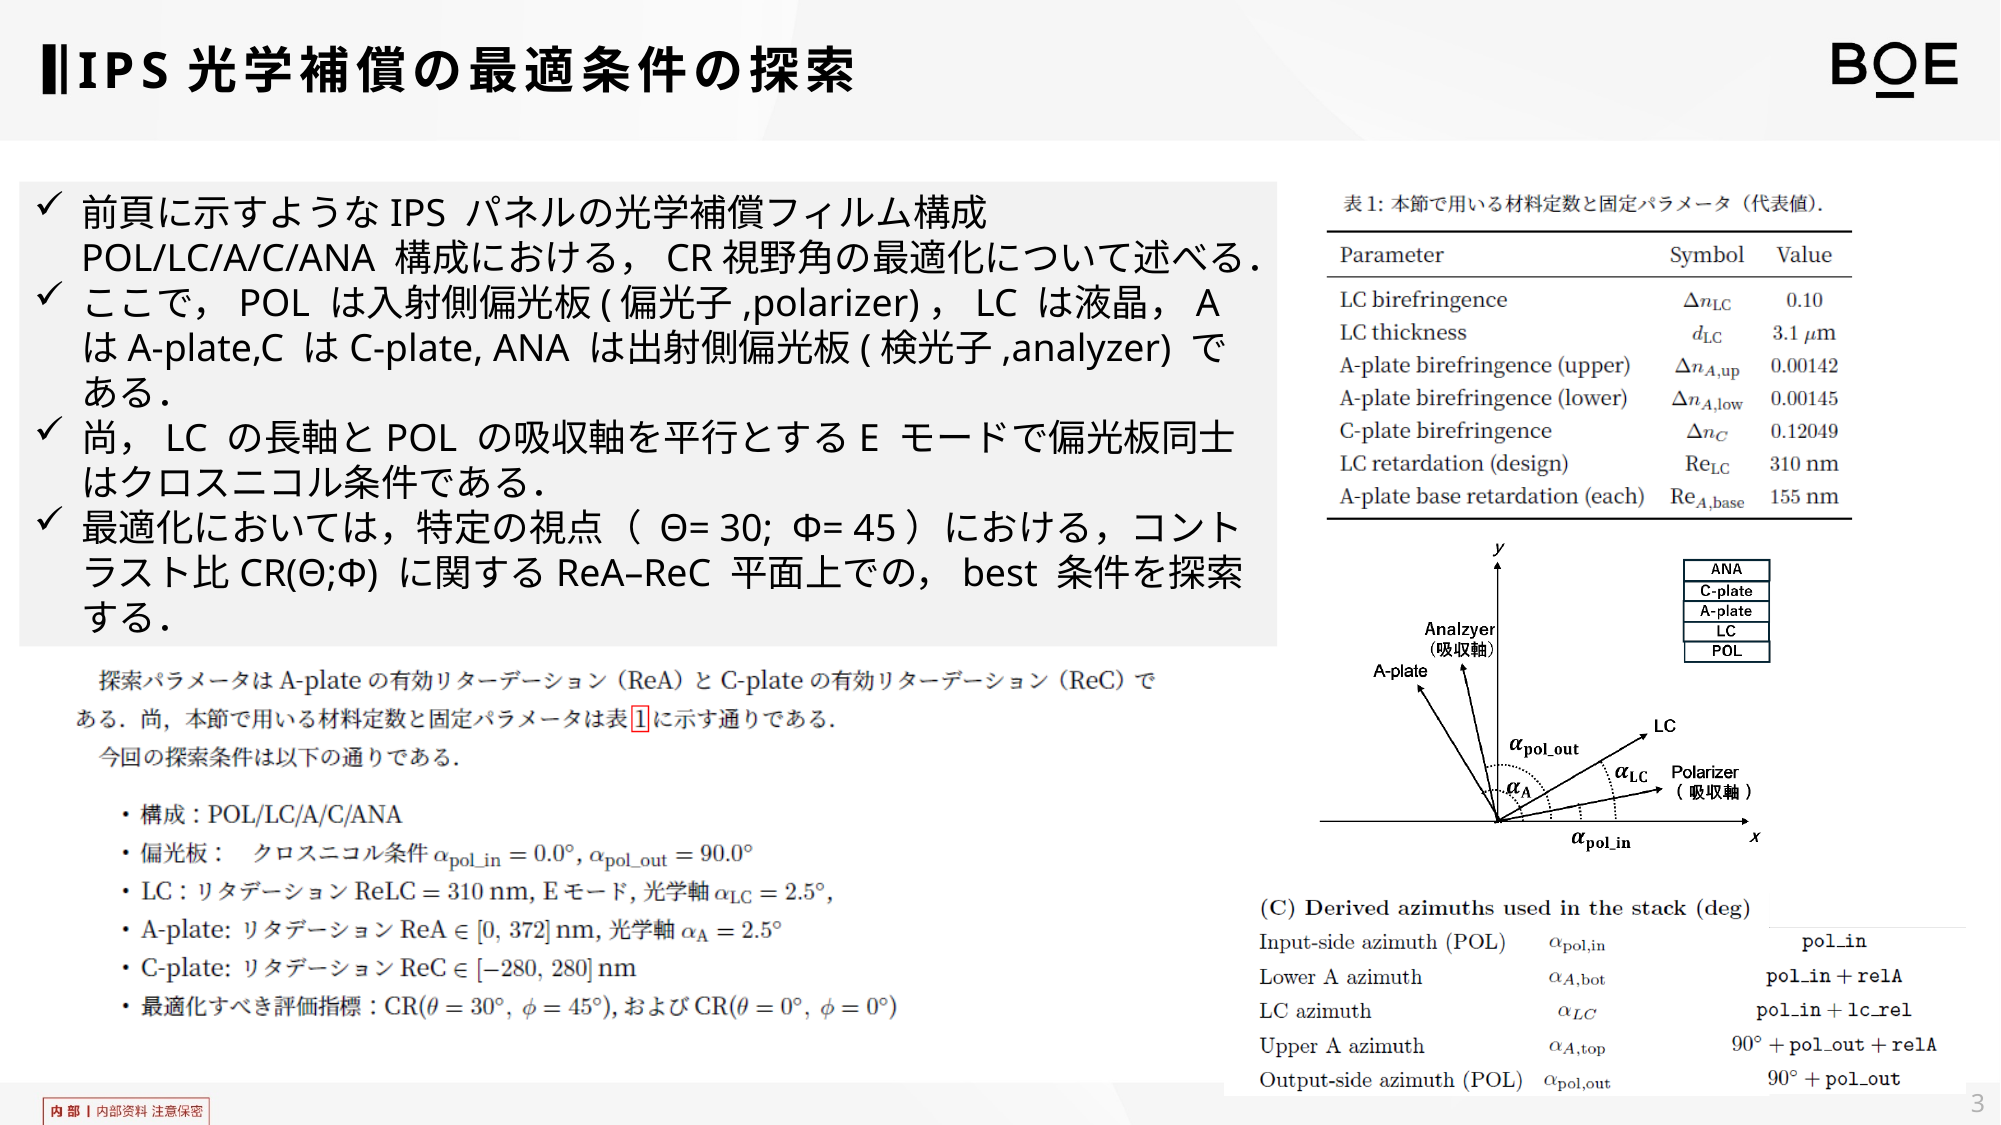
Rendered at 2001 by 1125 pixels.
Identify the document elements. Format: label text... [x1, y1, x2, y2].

list IPS光学補償の最適条件の探索 [63, 10, 1833, 128]
picture [0, 0, 2000, 1125]
text_box 前頁に示すようなIPS パネルの光学補償フィルム構成 POL/LC/A/C/ANA 構成における，CR視野角の最適化について述べる． ここで，POL は入射側偏光板(偏光子,polarizer)，LC は液晶，A はA-plate,C はC-plate, ANA は出射側偏光板(検光子,analyzer) である． 尚，LC の長軸とPOL の吸収軸を平行とするE モードで偏光板同士はクロスニコル条件である． 最適化においては，特定の視点（ Θ= 30; Φ= 45）における，コントラスト比CR(Θ;Φ) に関するReA–ReC 平面上での，best 条件を探索する． [19, 181, 1263, 647]
slide_number 3 [1549, 1084, 2000, 1125]
